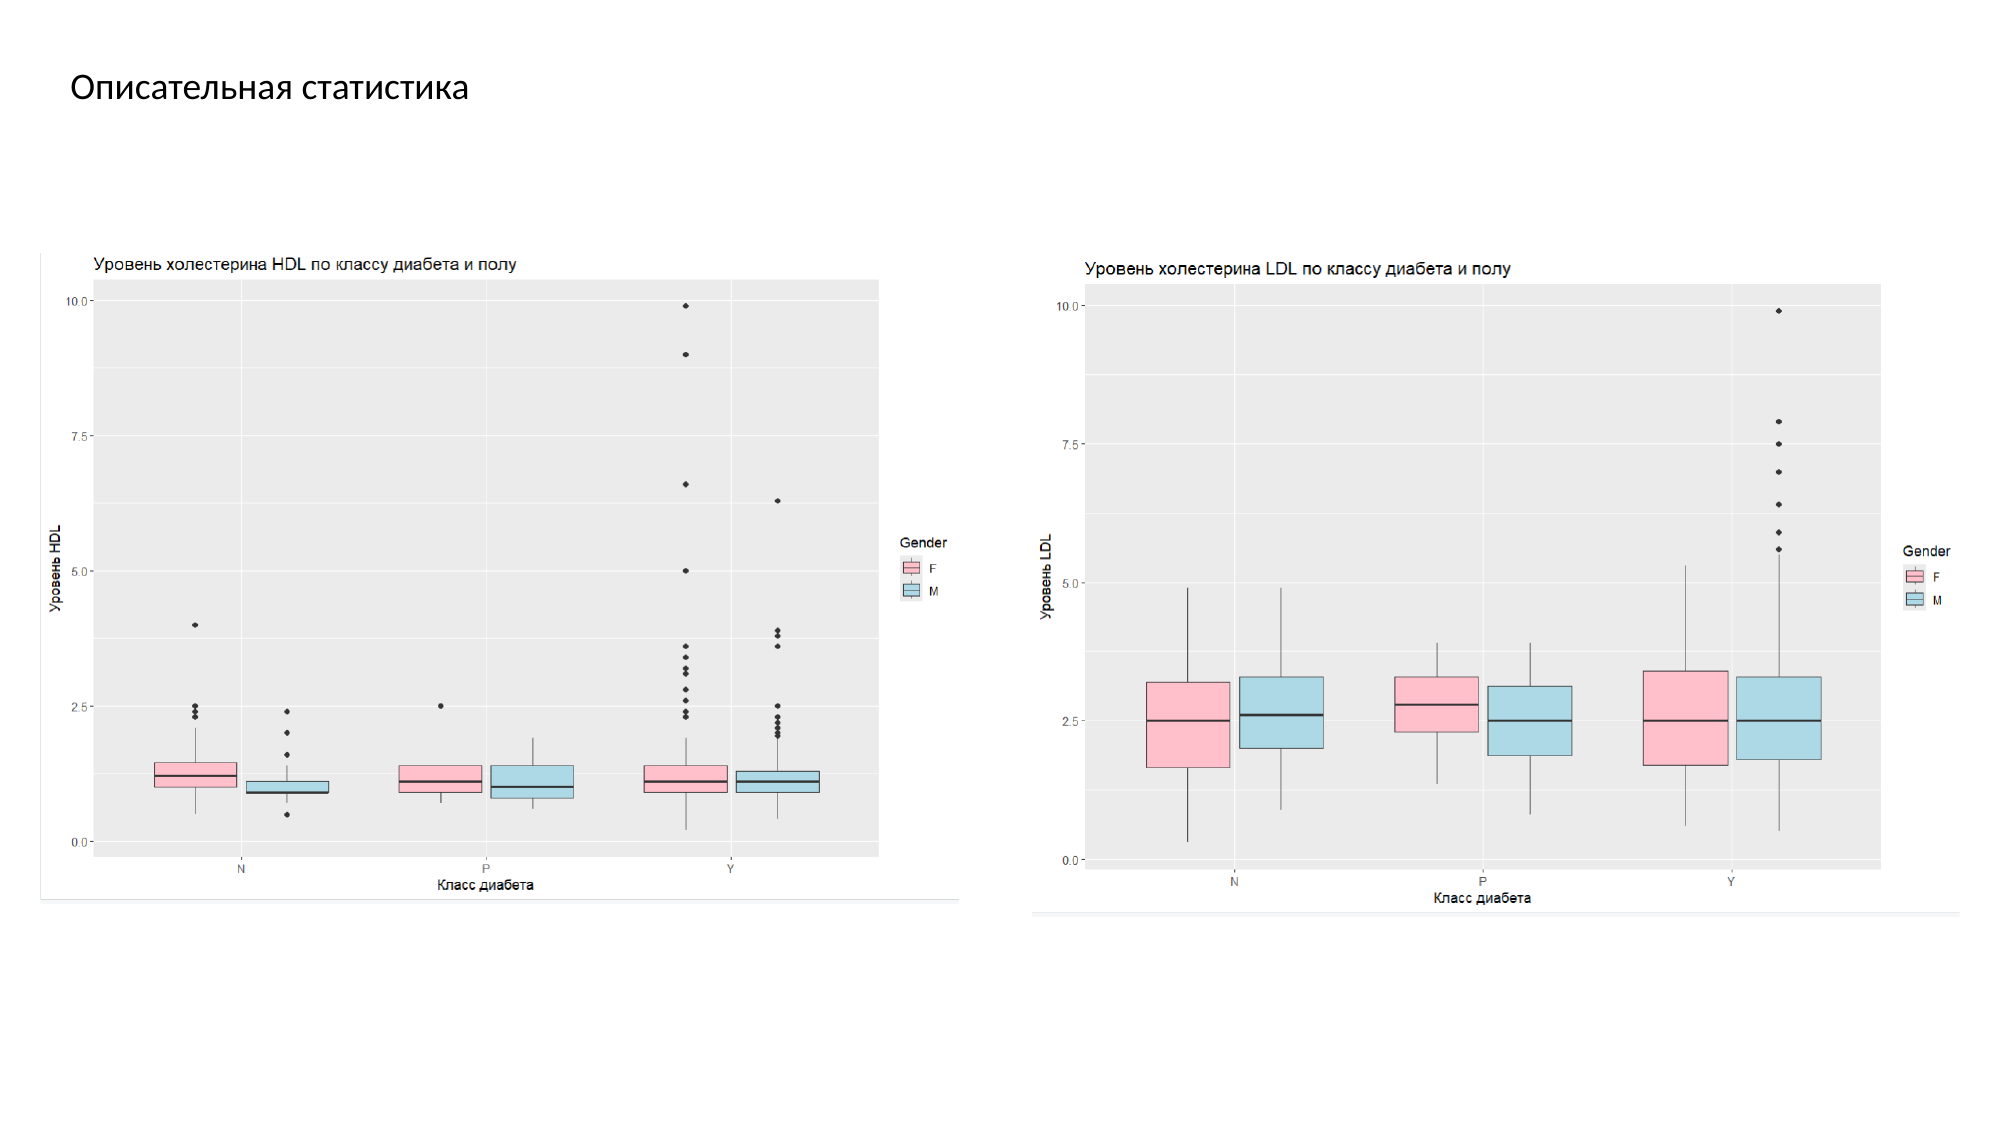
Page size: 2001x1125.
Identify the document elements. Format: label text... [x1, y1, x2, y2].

picture [1032, 253, 1960, 917]
text_box Описательная статистика [55, 54, 1033, 115]
picture [40, 253, 959, 904]
